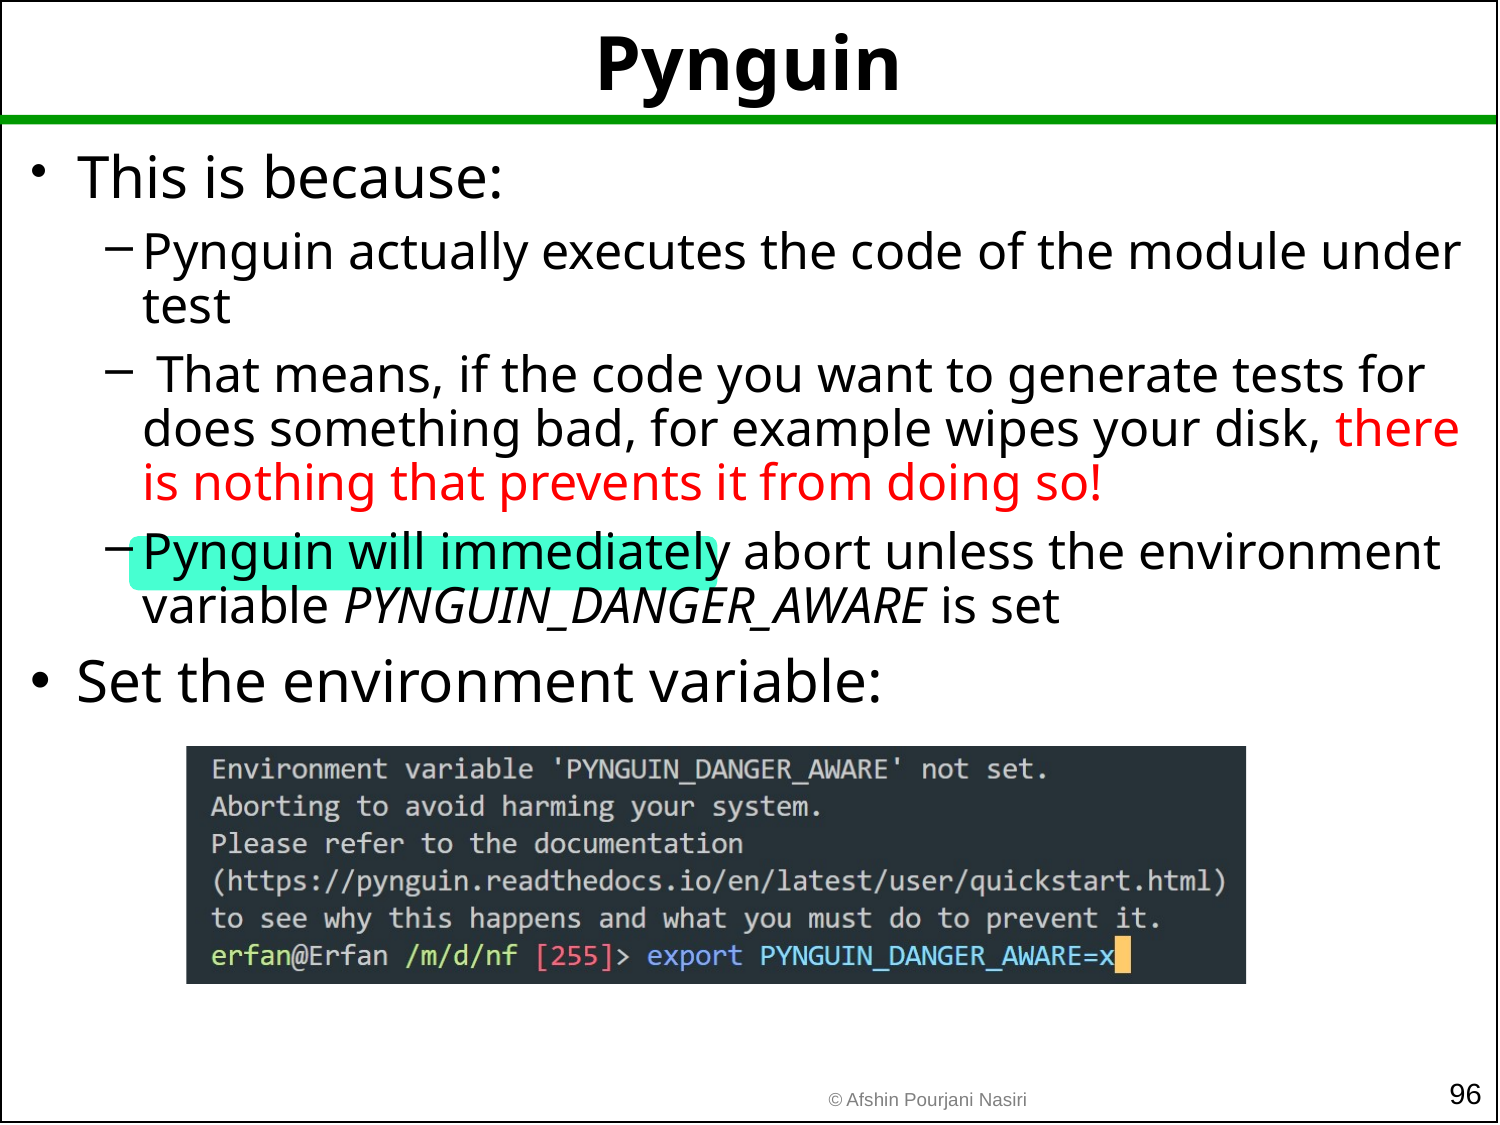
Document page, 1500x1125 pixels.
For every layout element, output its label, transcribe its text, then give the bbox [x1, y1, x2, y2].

footer © Afshin Pourjani Nasiri [690, 1078, 1166, 1118]
list This is because: Pynguin actually executes the code of the module under test That means, if the code you want to generate tests for does something bad, for example wipes your disk, there is nothing that prevents it from doing so! Pynguin will immediately abort unless the environment variable PYNGUIN_DANGER_AWARE is set Set the environment variable: [15, 141, 1485, 1074]
picture [186, 746, 1247, 985]
slide_number 96 [1184, 1077, 1498, 1118]
title Pynguin [14, 7, 1483, 125]
